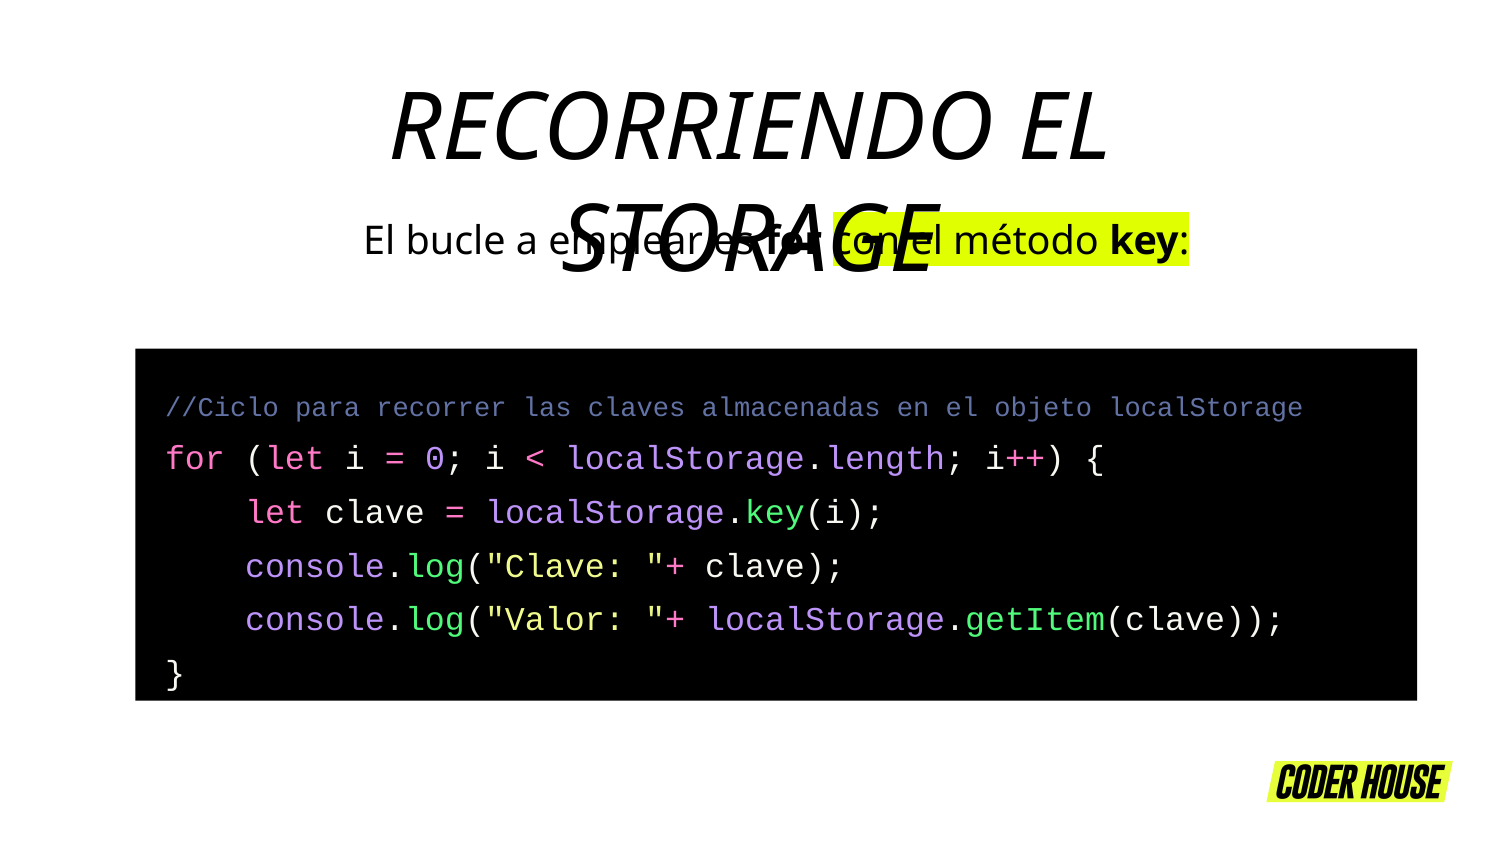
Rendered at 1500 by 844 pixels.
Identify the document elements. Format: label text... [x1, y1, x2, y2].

picture [1261, 754, 1458, 810]
text_box RECORRIENDO EL STORAGE [221, 50, 1279, 213]
text_box El bucle a emplear es for con el método key: [83, 145, 1469, 401]
text_box //Ciclo para recorrer las claves almacenadas en el objeto localStorage for (let i = 0; i < localStorage.length; i++) { let clave = localStorage.key(i); console.log("Clave: "+ clave); console.log("Valor: "+ localStorage.getItem(clave)); } [135, 348, 1418, 701]
